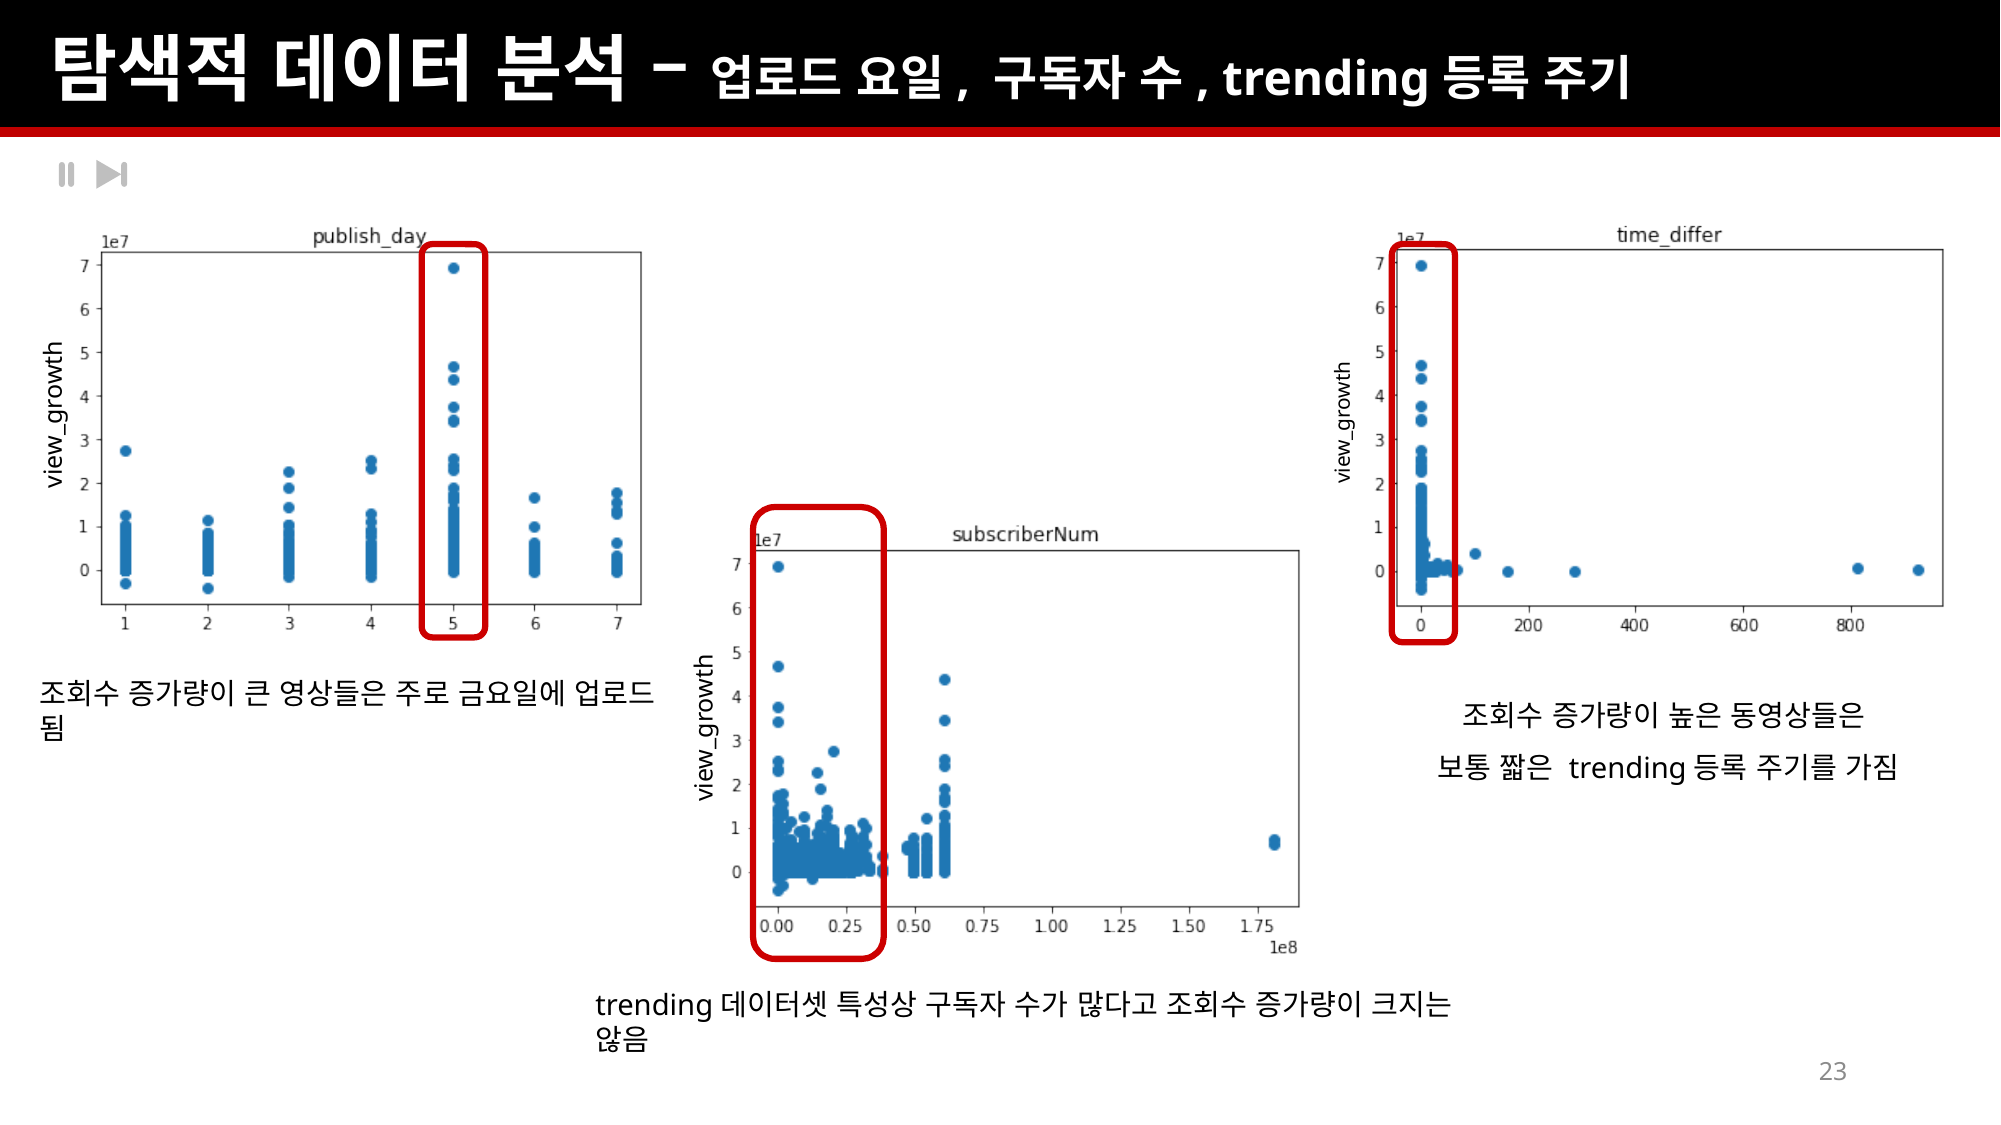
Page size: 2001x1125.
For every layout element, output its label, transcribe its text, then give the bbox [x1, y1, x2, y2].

text_box 탐색적 데이터 분석 – 업로드 요일, 구독자 수, trending등록 주기 [36, 14, 1686, 117]
text_box 조회수 증가량이 큰 영상들은 주로 금요일에 업로드 됨 [24, 667, 680, 753]
text_box 조회수 증가량이 높은 동영상들은 보통 짧은 trending등록 주기를 가짐 [1412, 672, 1925, 792]
text_box trending데이터셋 특성상 구독자 수가 많다고 조회수 증가량이 크지는 않음 [580, 979, 1510, 1064]
text_box view_growth [29, 288, 67, 504]
text_box [0, 0, 2000, 127]
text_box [58, 159, 128, 189]
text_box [680, 507, 1310, 967]
slide_number 23 [1412, 1042, 1863, 1103]
picture [67, 216, 652, 643]
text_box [1321, 213, 1954, 645]
